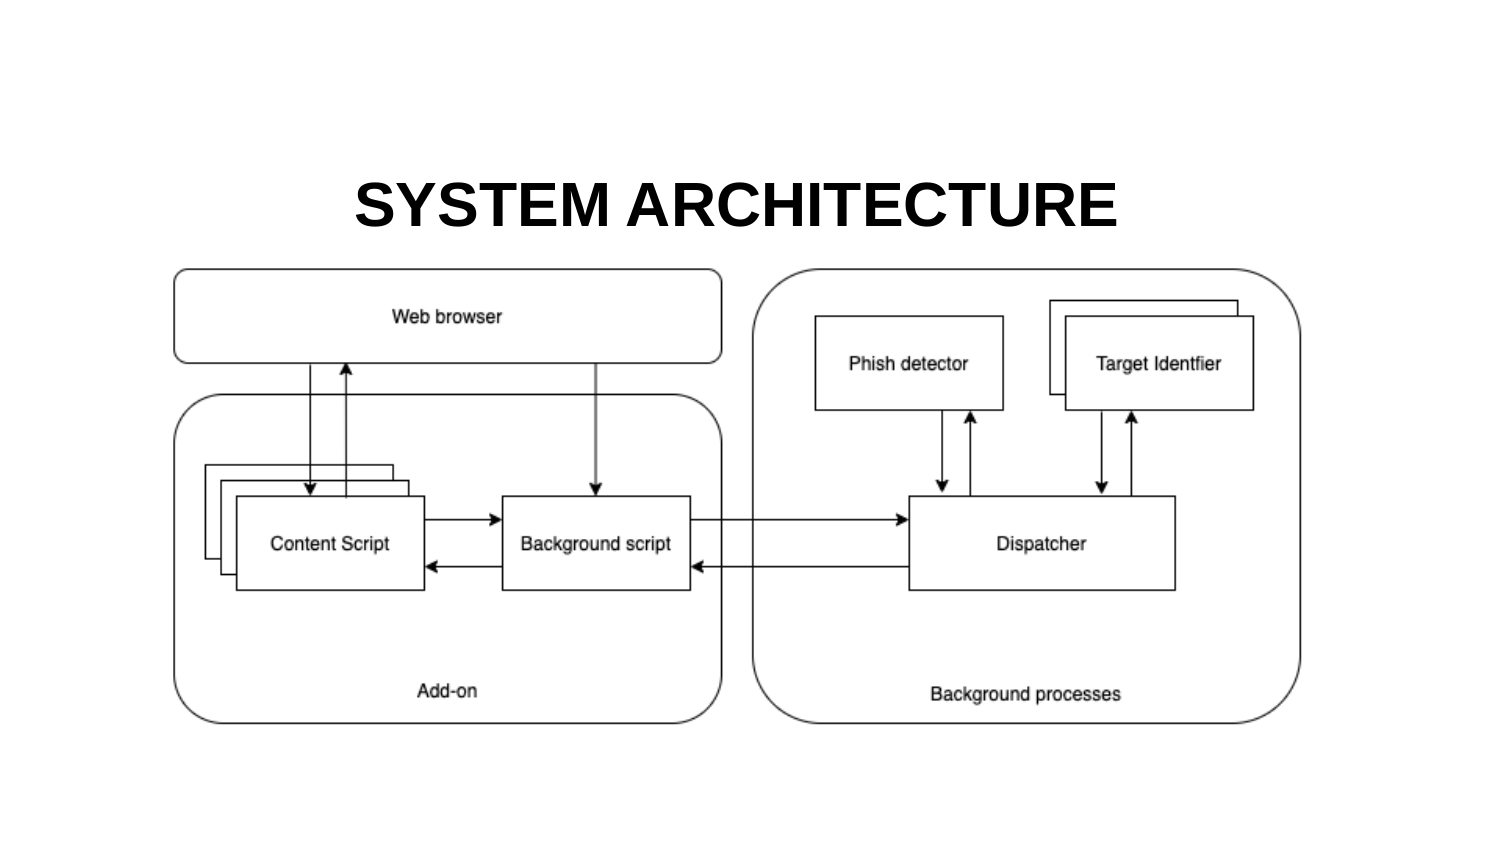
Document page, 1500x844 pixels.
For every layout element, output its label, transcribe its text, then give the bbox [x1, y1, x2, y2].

title SYSTEM ARCHITECTURE [336, 112, 1138, 252]
picture [158, 253, 1317, 740]
